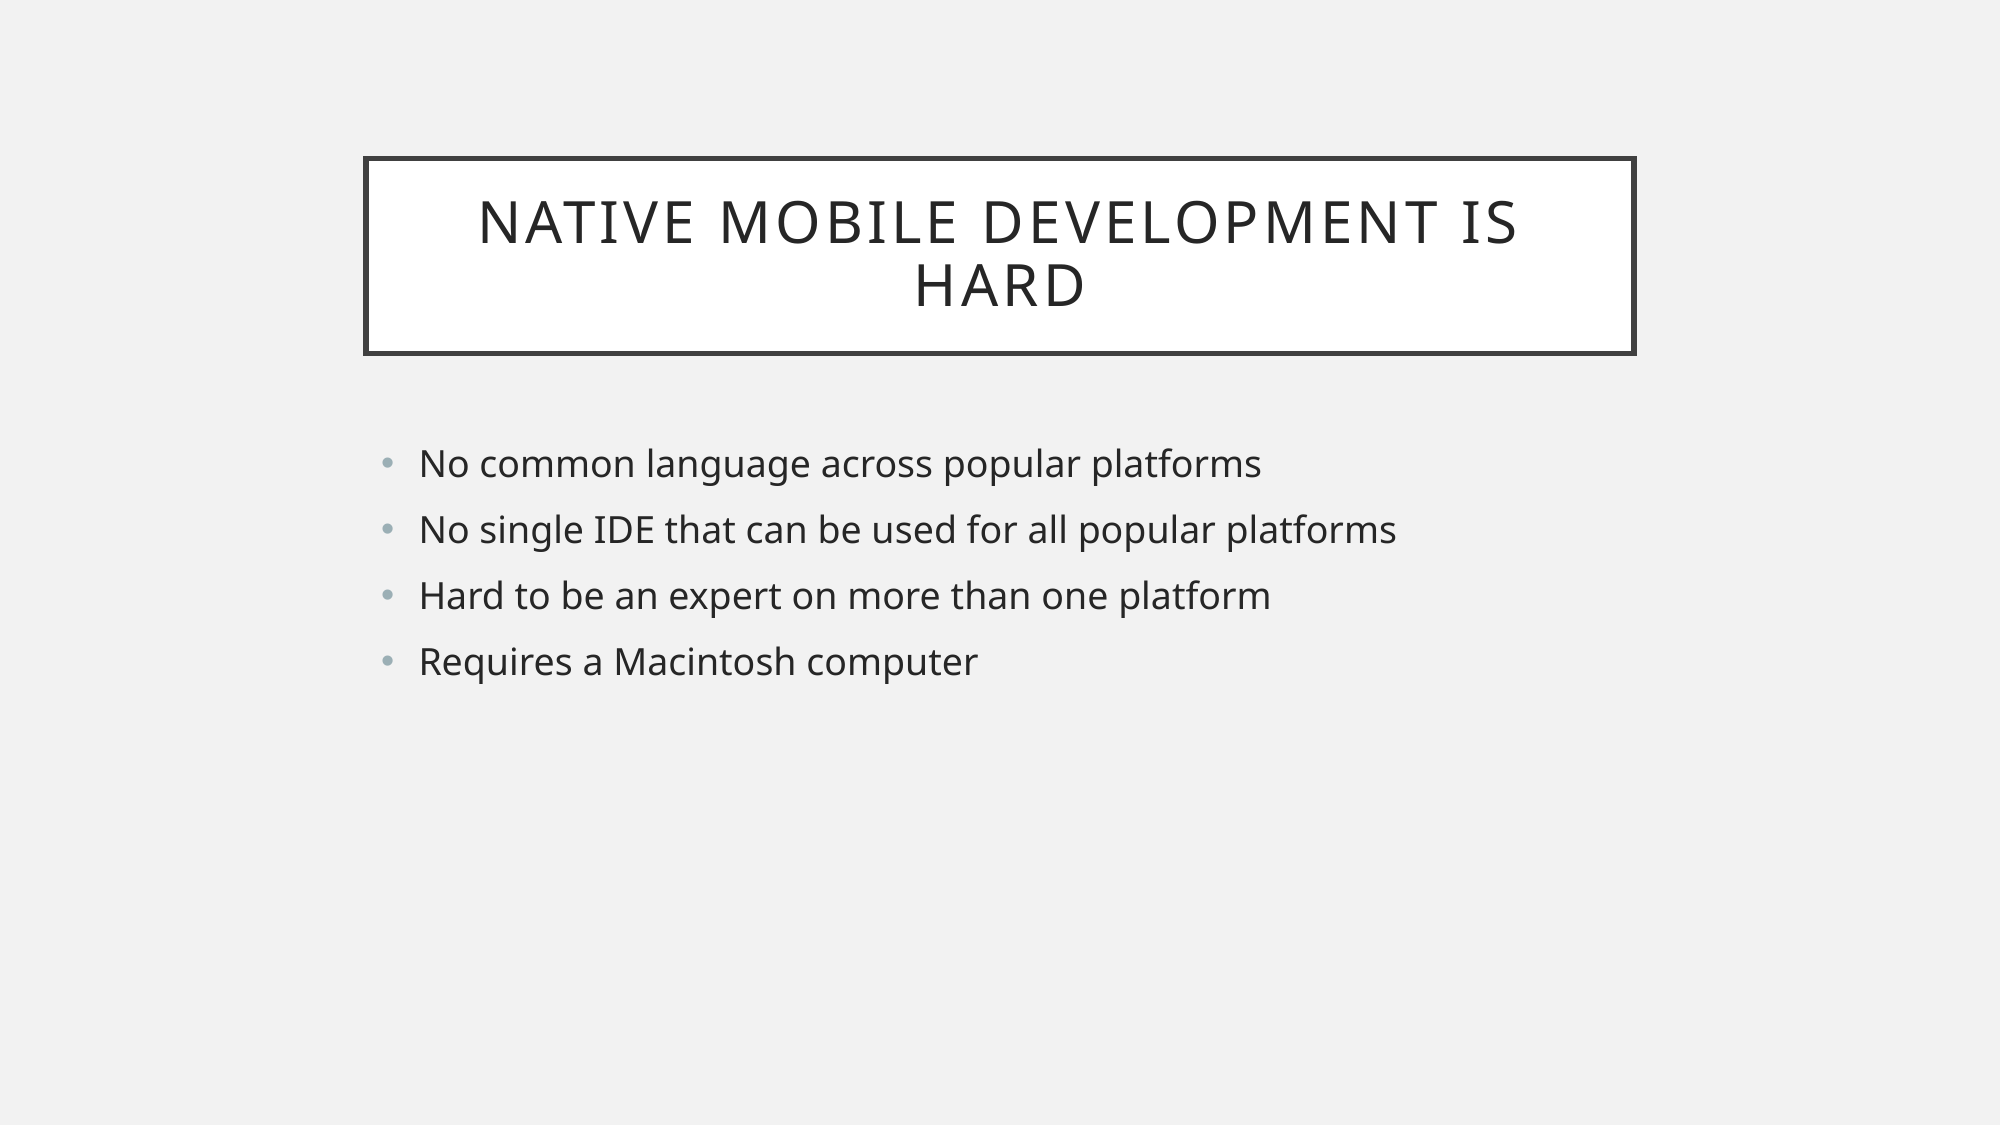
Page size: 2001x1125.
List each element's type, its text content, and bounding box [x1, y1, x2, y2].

title Native Mobile Development Is Hard [363, 156, 1637, 356]
list No common language across popular platforms No single IDE that can be used for all popular platforms Hard to be an expert on more than one platform Requires a Macintosh computer [366, 432, 1634, 942]
